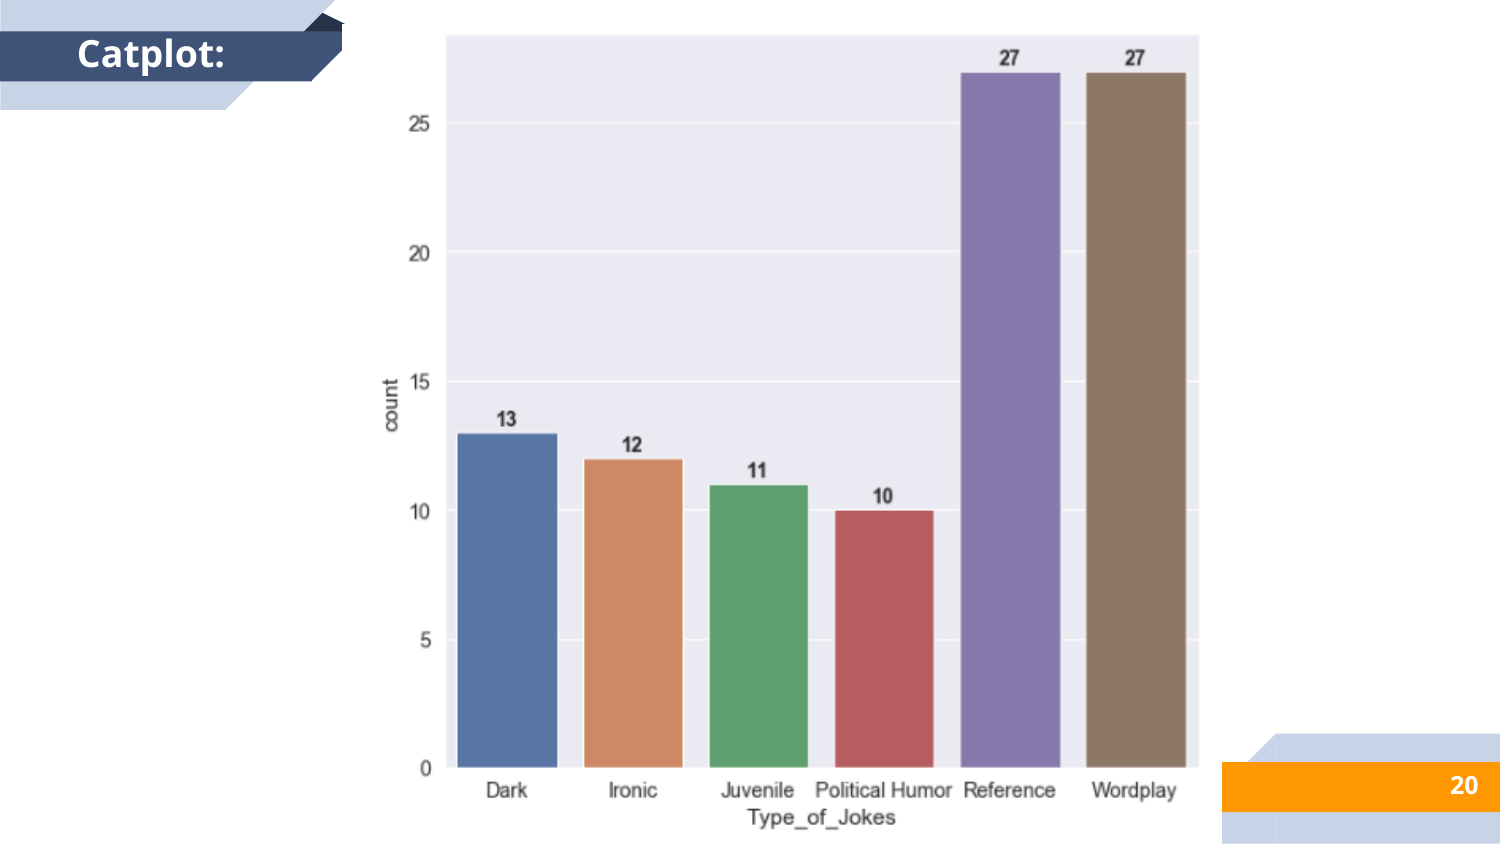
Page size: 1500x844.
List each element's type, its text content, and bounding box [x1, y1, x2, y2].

slide_number 20 [1249, 760, 1494, 813]
picture [342, 24, 1223, 844]
title Catplot: [61, 0, 315, 116]
